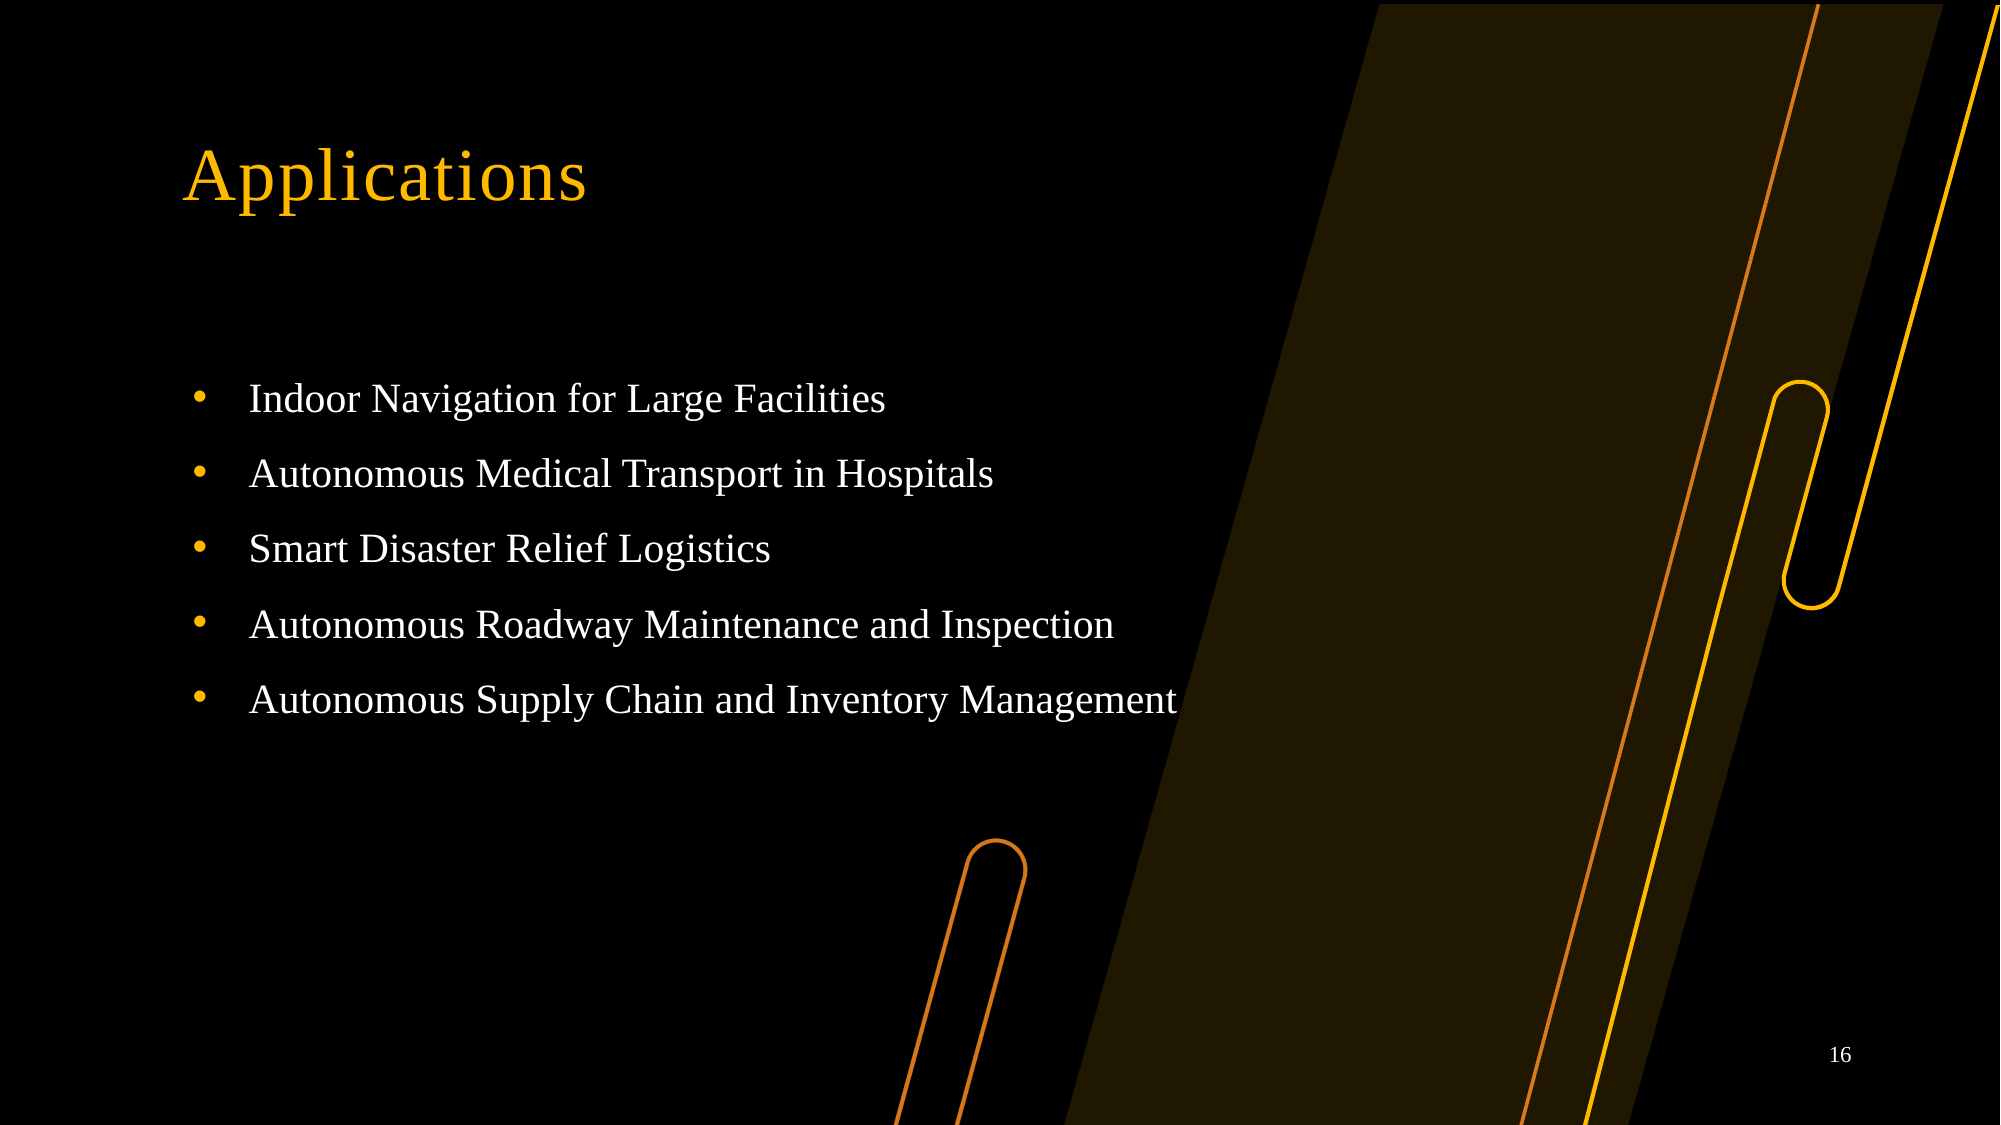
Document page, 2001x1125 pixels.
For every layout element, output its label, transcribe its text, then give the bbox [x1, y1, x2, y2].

list Indoor Navigation for Large Facilities Autonomous Medical Transport in Hospitals Smart Disaster Relief Logistics Autonomous Roadway Maintenance and Inspection Autonomous Supply Chain and Inventory Management [177, 345, 1498, 1125]
picture [1007, 0, 2000, 1125]
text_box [1518, 3, 2000, 1125]
title Applications [167, 93, 988, 225]
